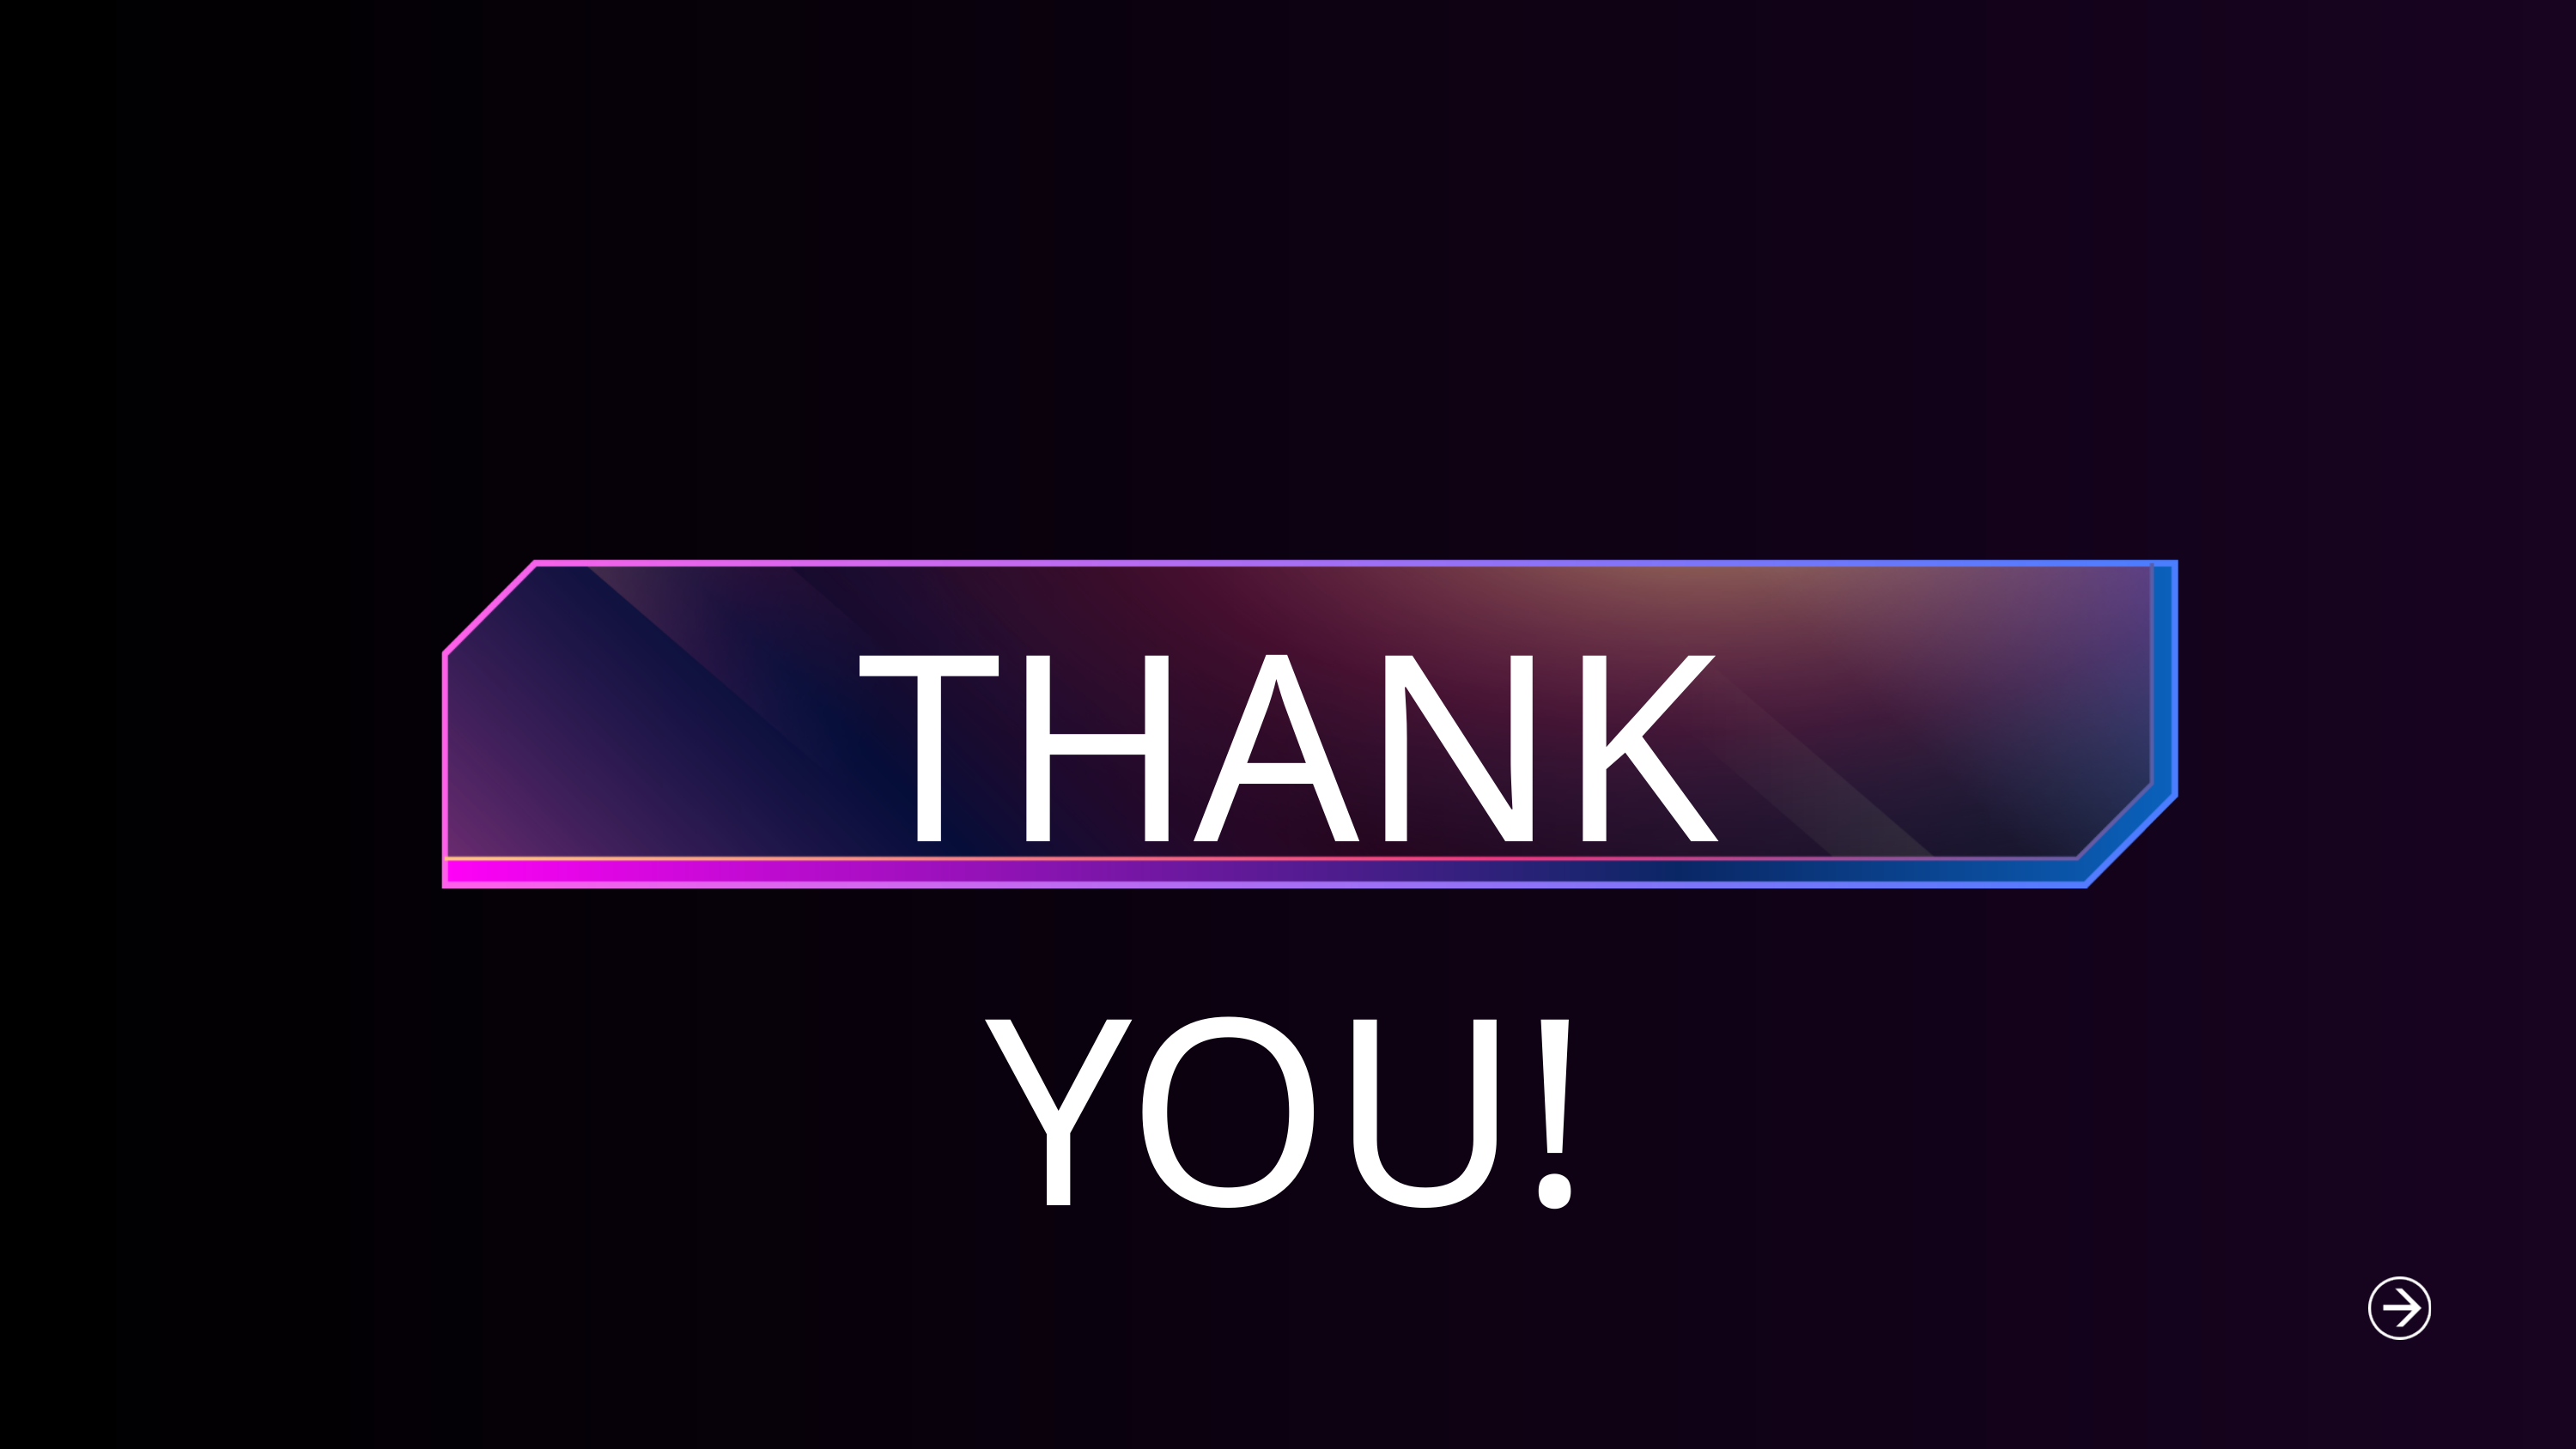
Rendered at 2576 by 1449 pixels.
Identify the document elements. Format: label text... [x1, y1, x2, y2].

text_box [2368, 1276, 2432, 1340]
text_box [441, 560, 619, 888]
text_box THANK YOU! [619, 530, 1957, 1258]
text_box [1957, 560, 2178, 888]
